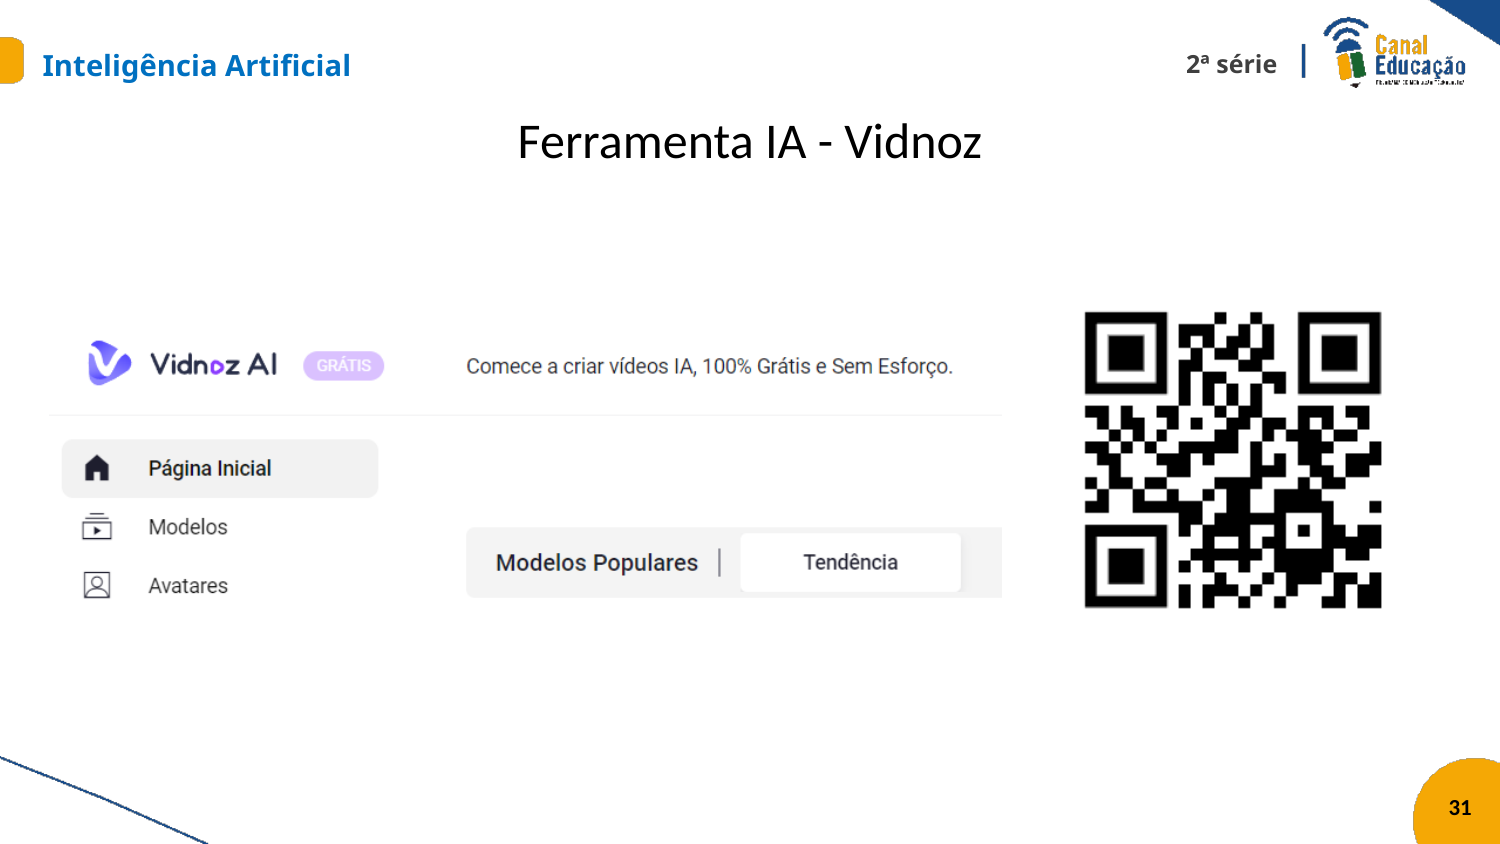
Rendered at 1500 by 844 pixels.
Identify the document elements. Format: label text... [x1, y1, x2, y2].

picture [0, 0, 1500, 844]
slide_number 31 [1419, 786, 1500, 832]
title Ferramenta IA - Vidnoz [103, 109, 1397, 208]
